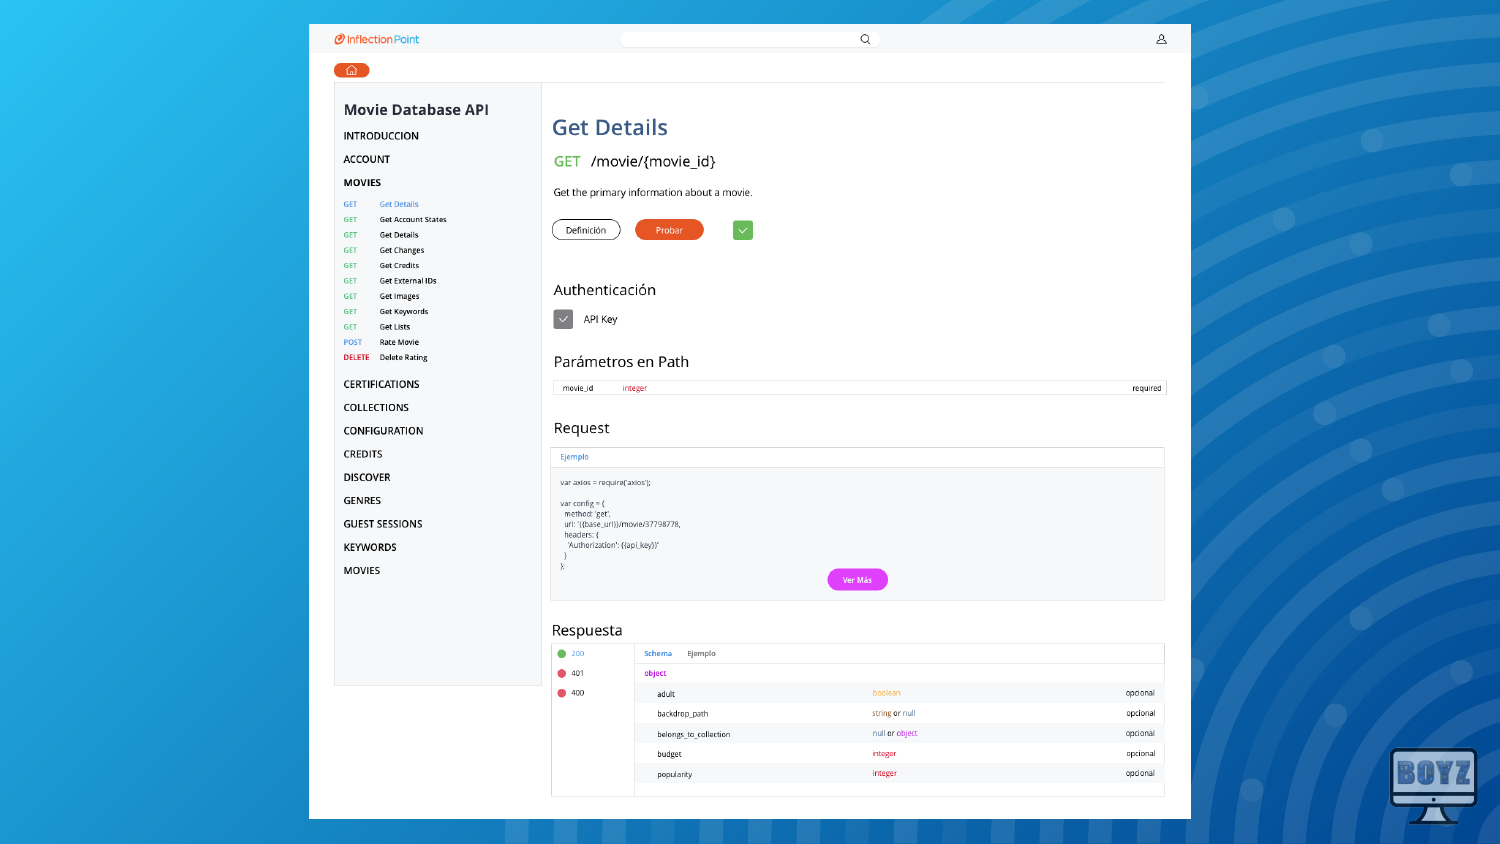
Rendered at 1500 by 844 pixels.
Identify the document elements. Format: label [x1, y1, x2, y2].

picture [309, 24, 1191, 819]
picture [1387, 745, 1480, 830]
